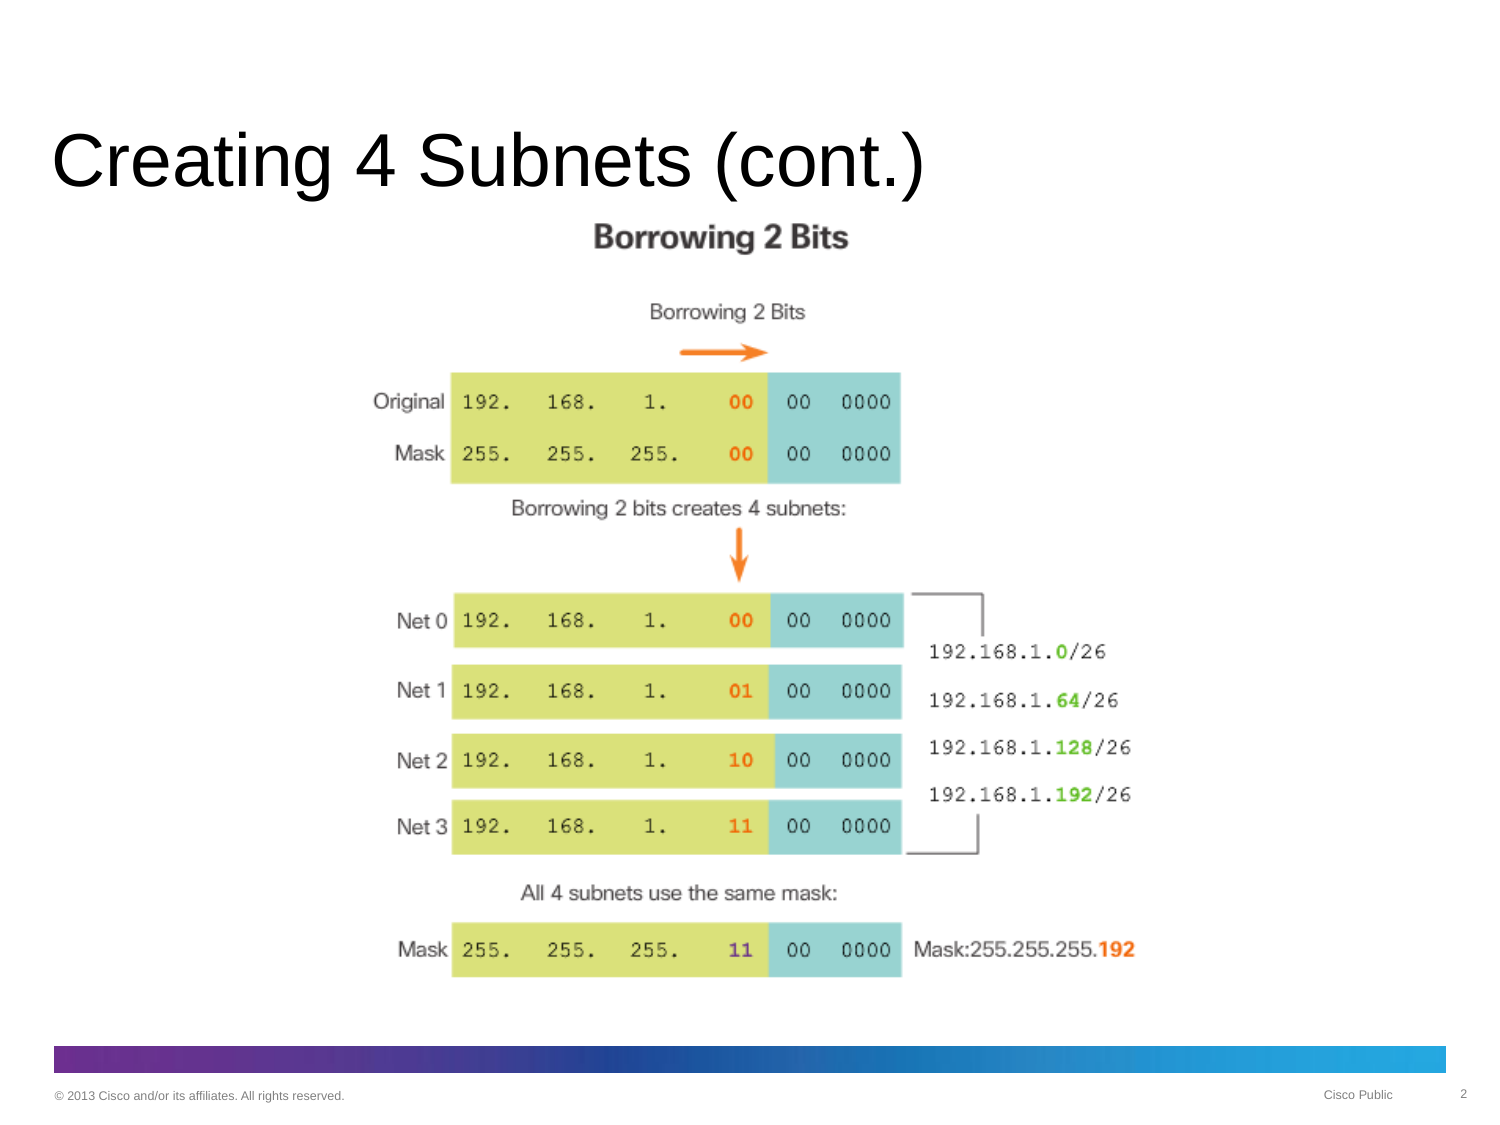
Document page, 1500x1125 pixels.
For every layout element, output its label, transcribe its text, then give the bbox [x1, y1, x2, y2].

title Creating 4 Subnets (cont.) [37, 70, 1447, 209]
picture [54, 1046, 1446, 1073]
picture [326, 219, 1158, 1034]
